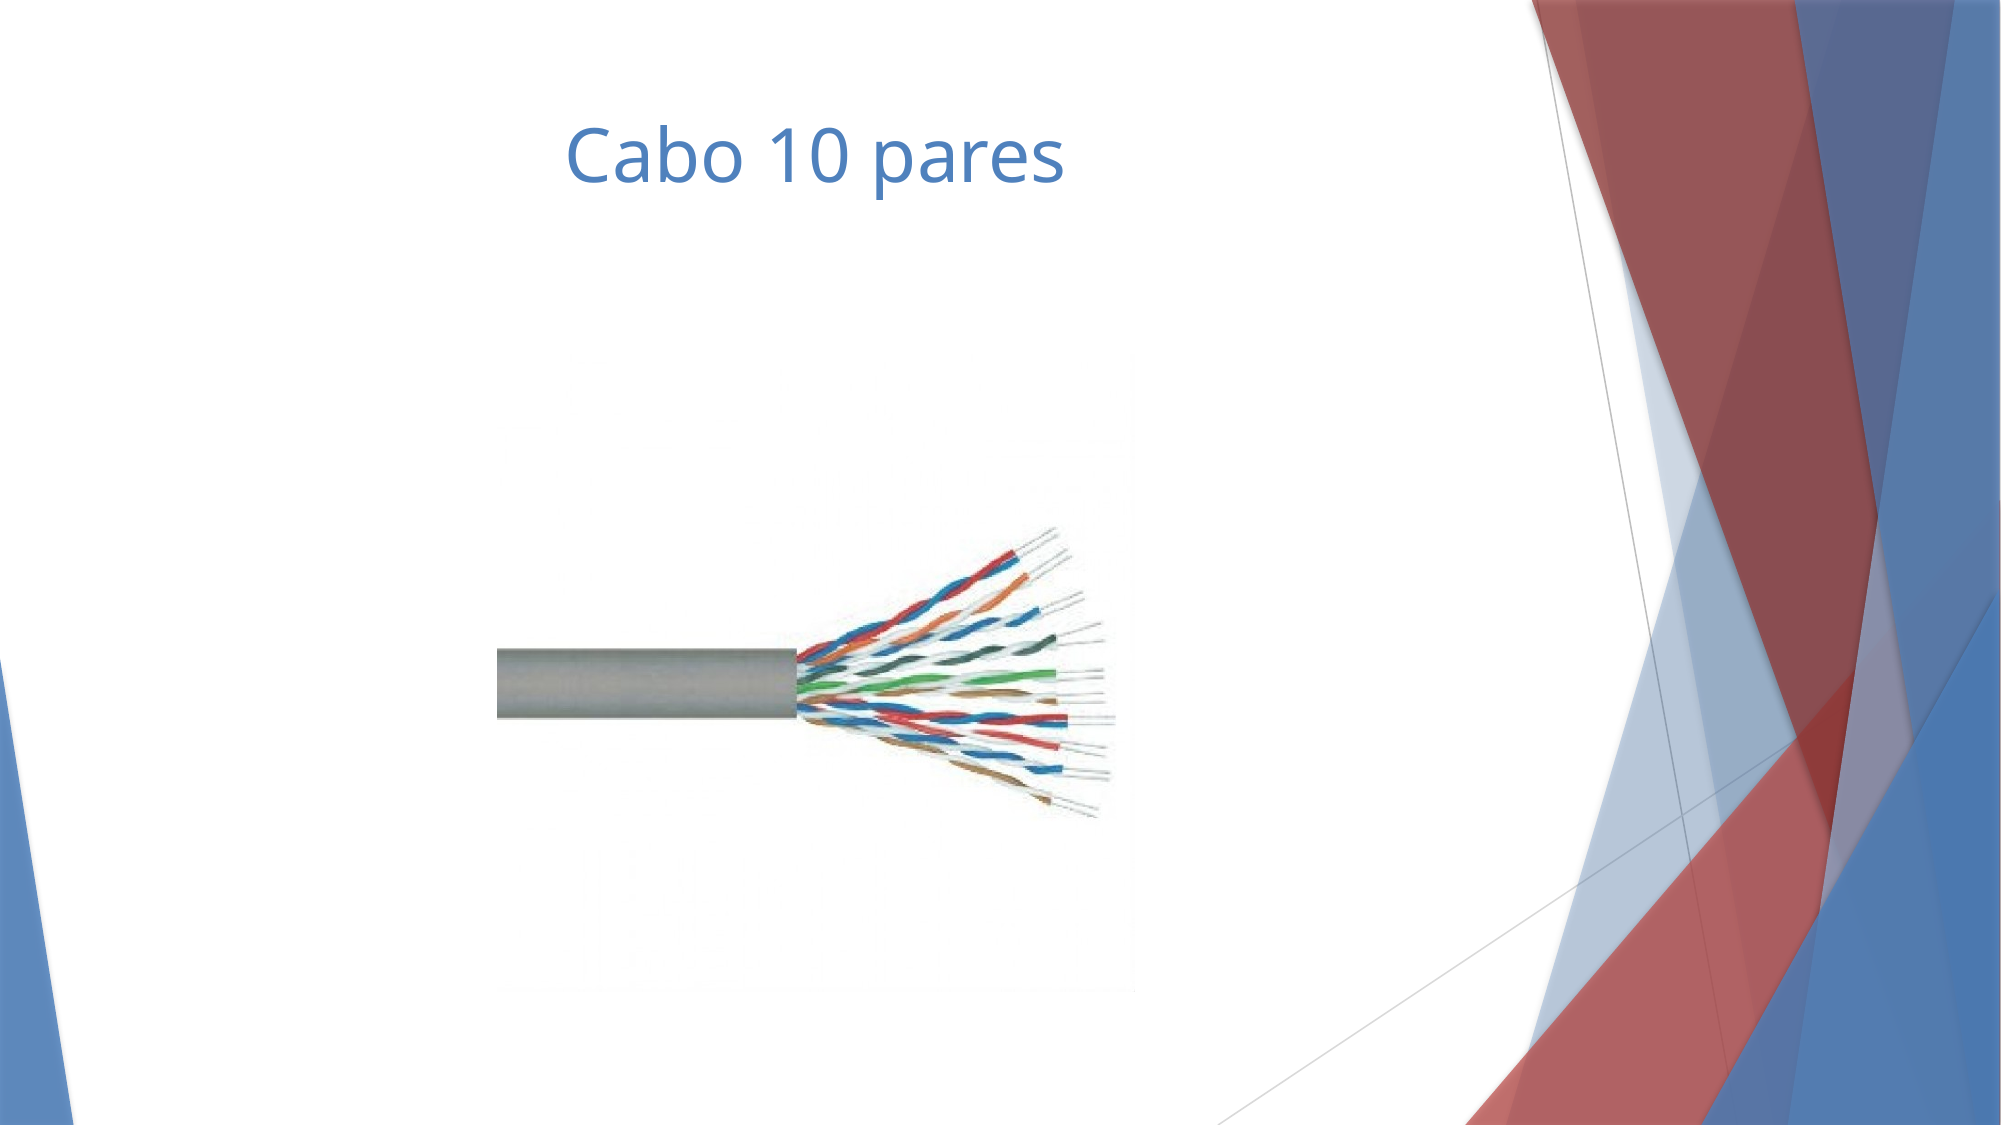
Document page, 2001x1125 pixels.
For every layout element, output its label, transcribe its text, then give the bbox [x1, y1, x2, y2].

title Cabo 10 pares [111, 99, 1522, 317]
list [497, 353, 1136, 992]
